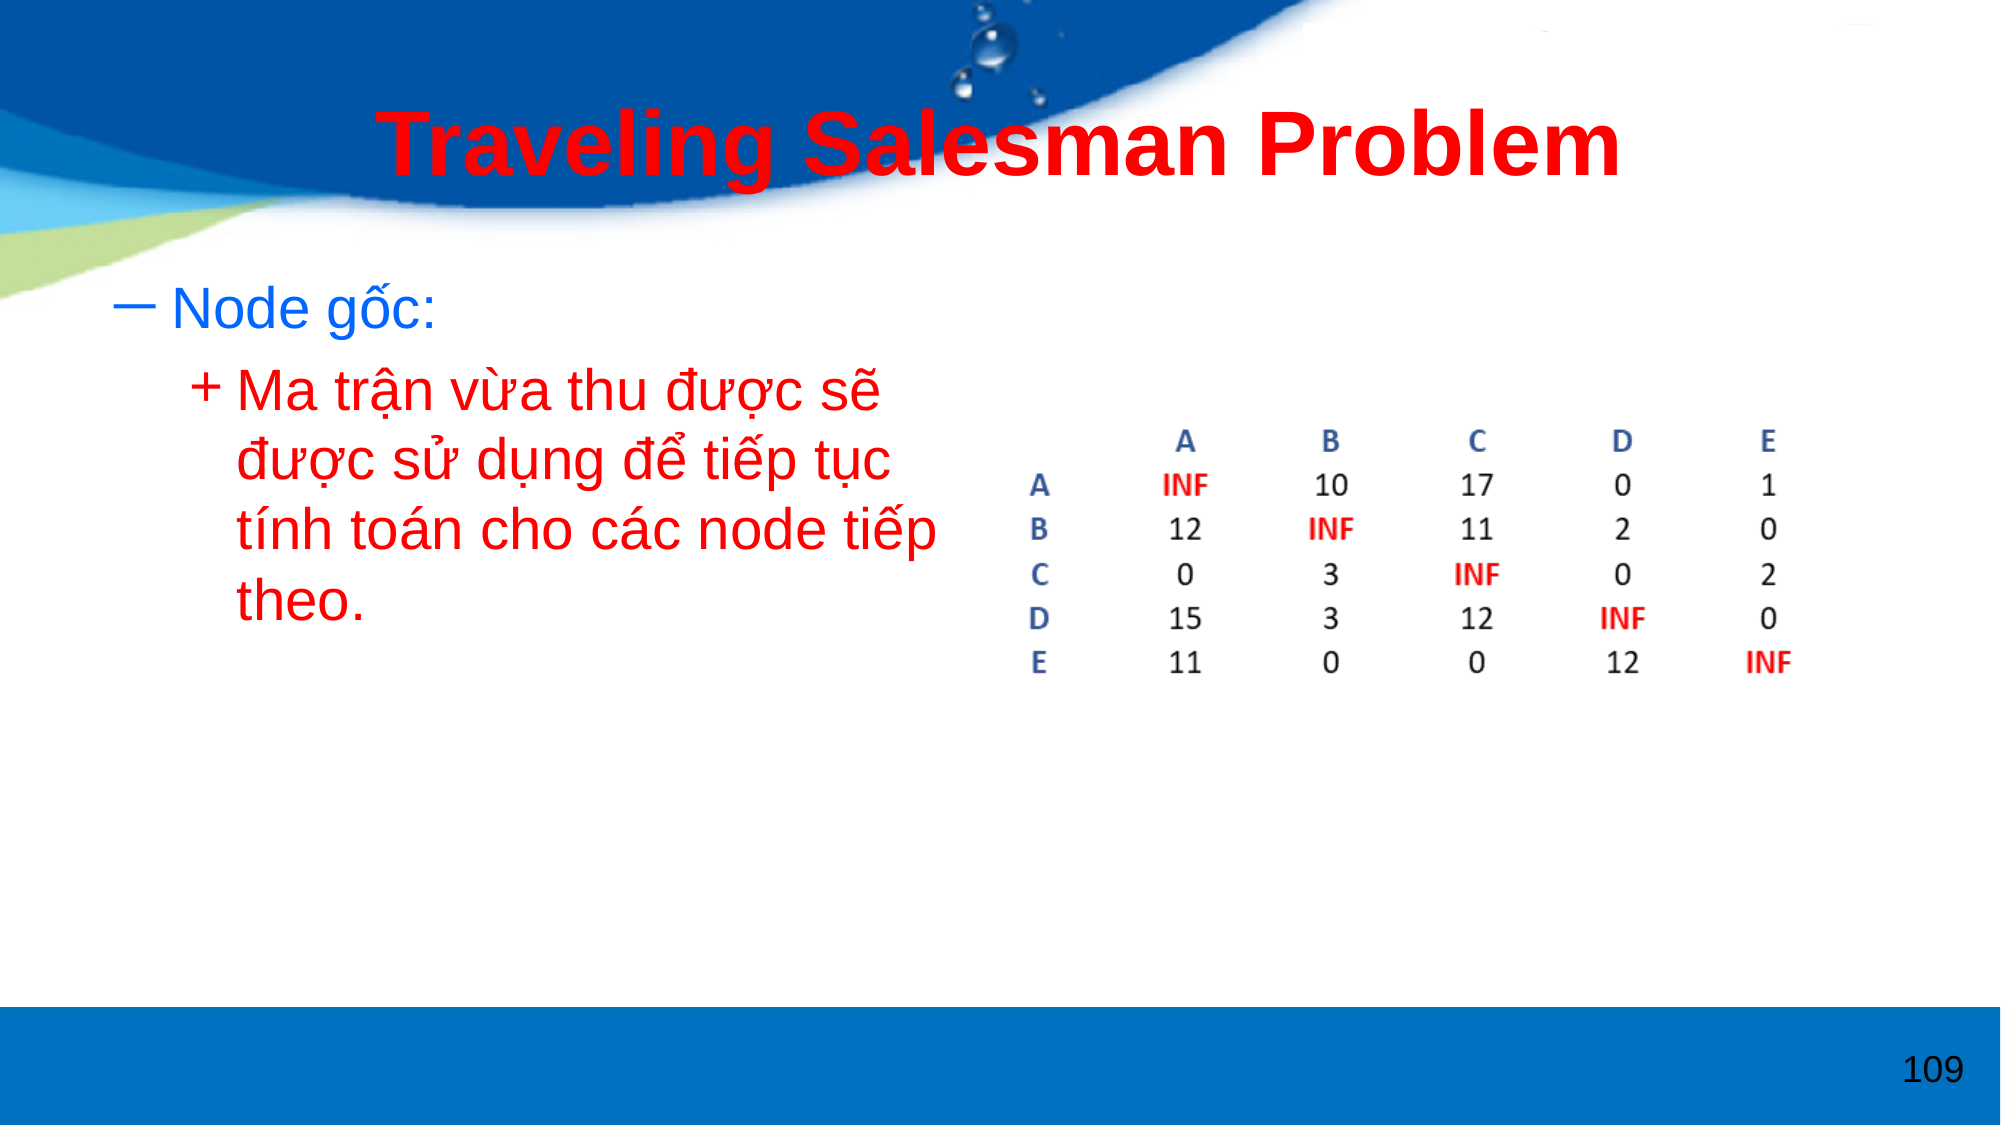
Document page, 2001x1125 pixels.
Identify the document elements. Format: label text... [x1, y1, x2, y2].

title Traveling Salesman Problem [99, 45, 1900, 233]
picture [0, 0, 2001, 1125]
list Node gốc: Ma trận vừa thu được sẽ được sử dụng để tiếp tục tính toán cho các node tiếp theo. [99, 262, 984, 1005]
